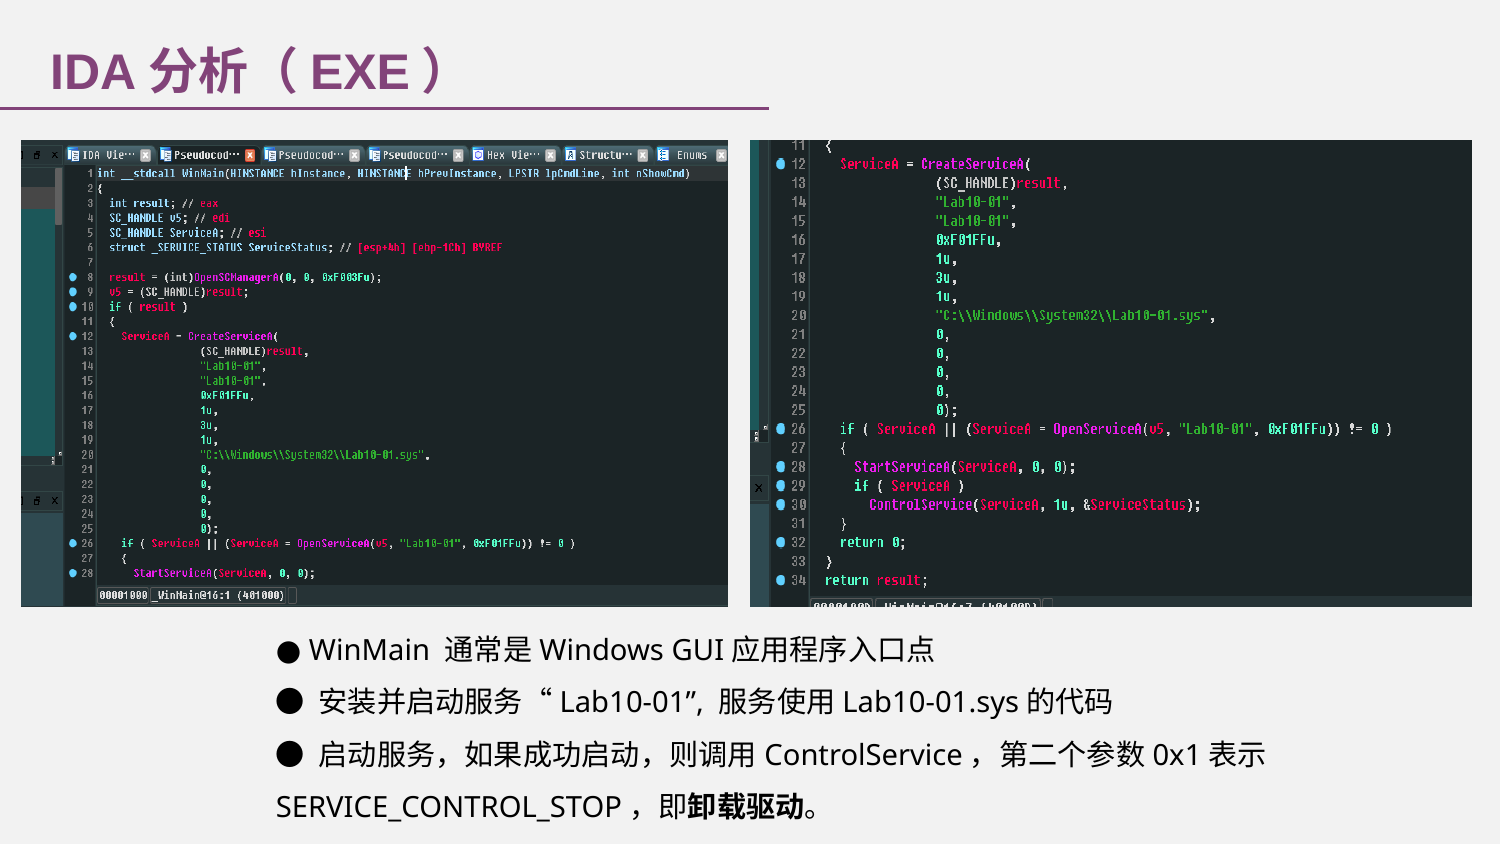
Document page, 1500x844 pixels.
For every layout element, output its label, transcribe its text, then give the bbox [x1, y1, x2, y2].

text_box ● WinMain 通常是Windows GUI应用程序入口点 ● 安装并启动服务“Lab10-01”, 服务使用Lab10-01.sys的代码 ● 启动服务，如果成功启动，则调用ControlService，第二个参数0x1表示SERVICE_CONTROL_STOP，即卸载驱动。 [261, 606, 1429, 844]
text_box IDA分析（EXE） [35, 32, 487, 107]
picture [21, 140, 728, 607]
picture [749, 140, 1472, 607]
